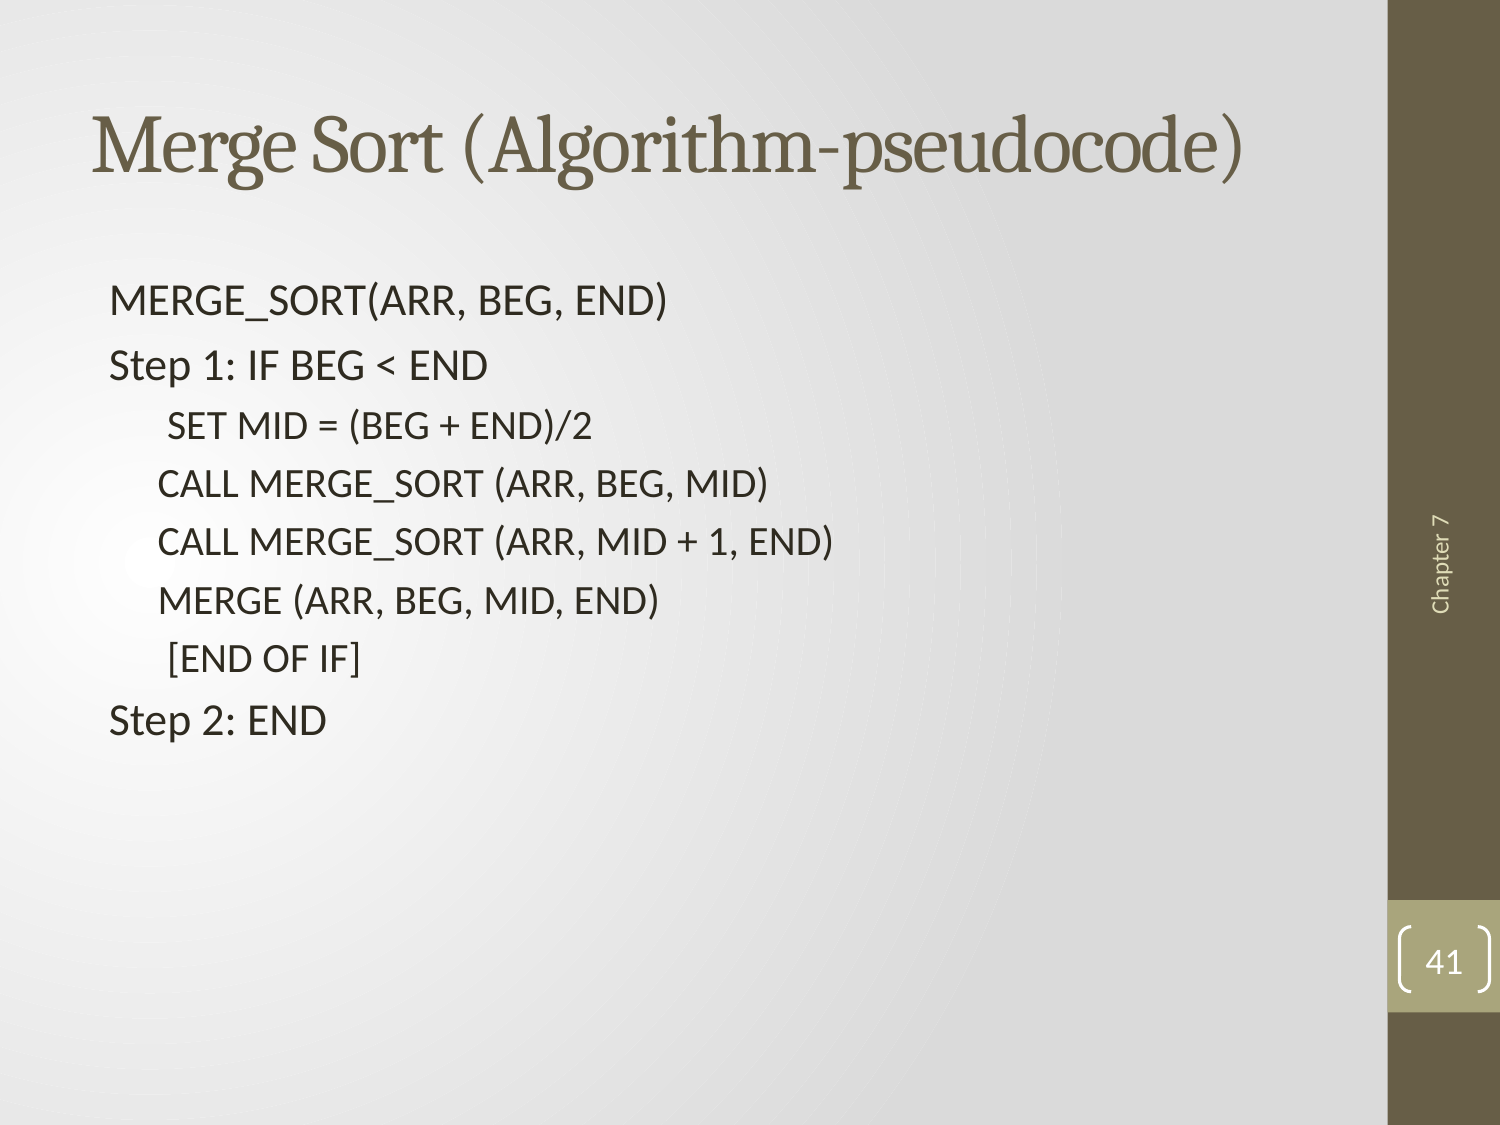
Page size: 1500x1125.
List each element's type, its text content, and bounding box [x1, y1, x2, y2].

title Merge Sort (Algorithm-pseudocode) [75, 45, 1325, 233]
footer Chapter 7 [1408, 500, 1469, 889]
list MERGE_SORT(ARR, BEG, END) Step 1: IF BEG < END SET MID = (BEG + END)/2 CALL MERGE_SORT (ARR, BEG, MID) CALL MERGE_SORT (ARR, MID + 1, END) MERGE (ARR, BEG, MID, END) [END OF IF] Step 2: END [75, 262, 1325, 1050]
slide_number 41 [1397, 925, 1492, 994]
